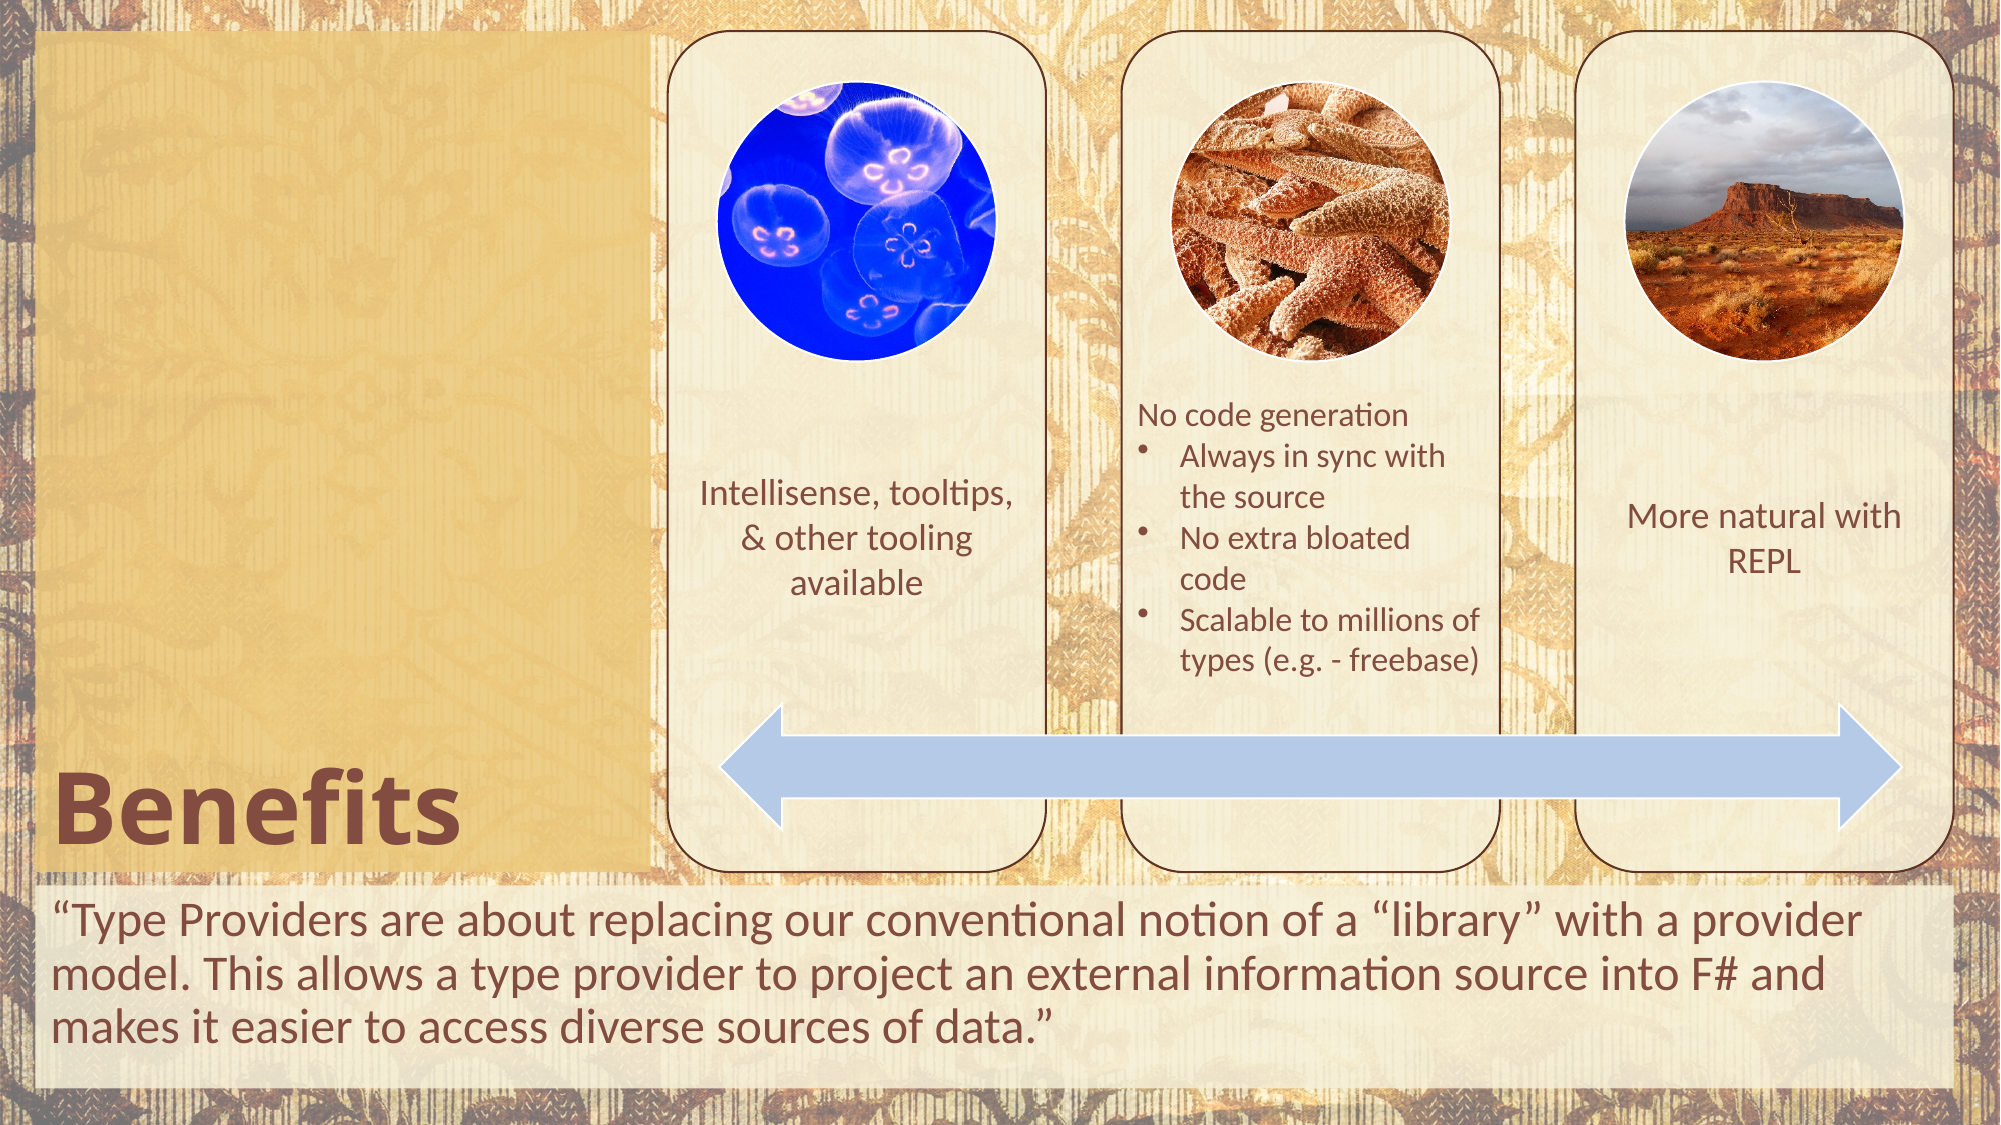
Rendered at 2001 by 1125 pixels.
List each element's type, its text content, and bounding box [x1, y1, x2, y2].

list “Type Providers are about replacing our conventional notion of a “library” with a provider model. This allows a type provider to project an external information source into F# and makes it easier to access diverse sources of data.” [35, 885, 1954, 1089]
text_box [667, 31, 1954, 873]
title Benefits [35, 31, 651, 873]
